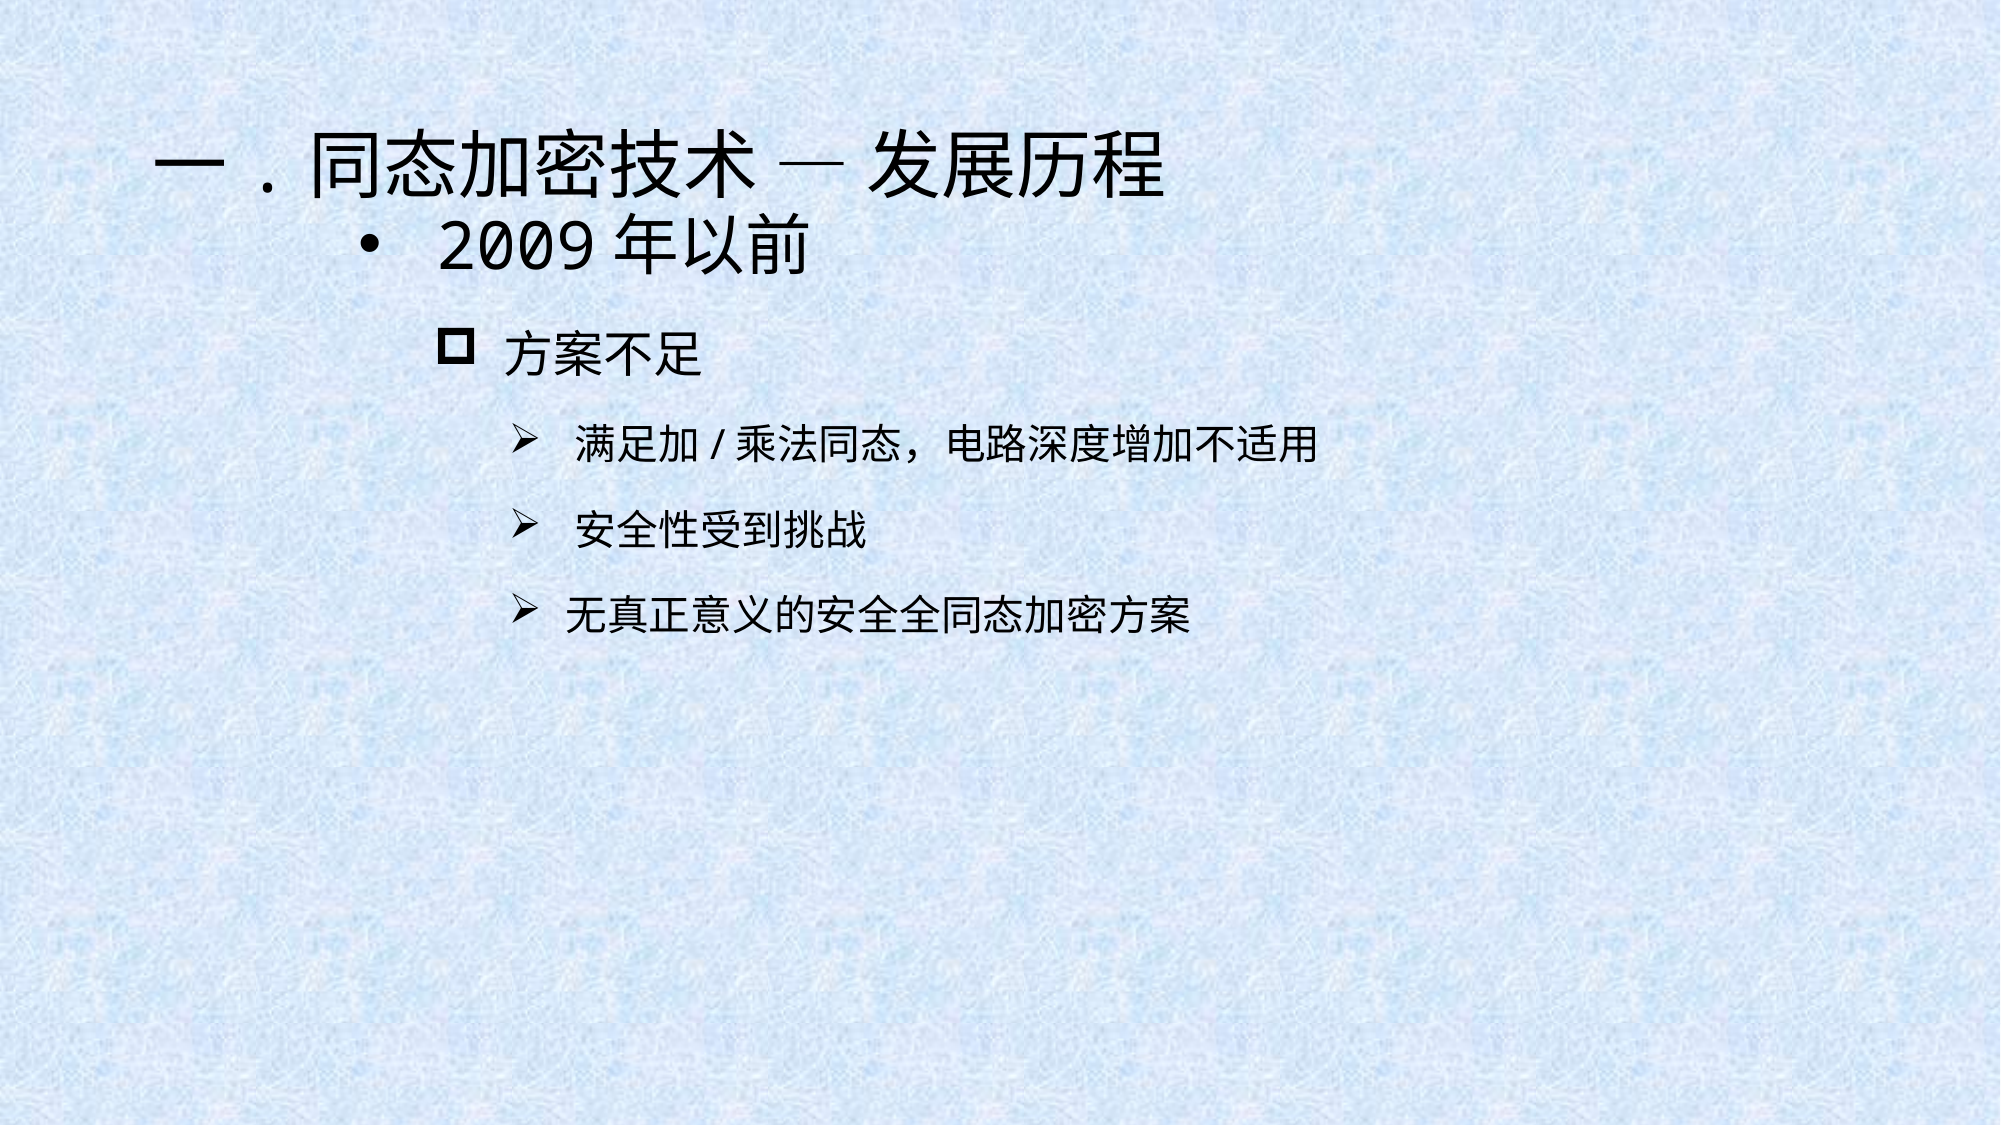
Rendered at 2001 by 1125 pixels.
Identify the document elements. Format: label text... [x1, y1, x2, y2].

title 一.同态加密技术 — 发展历程 [137, 59, 1863, 278]
picture [0, 0, 2001, 1125]
list 2009年以前 方案不足 满足加/乘法同态，电路深度增加不适用 安全性受到挑战 无真正意义的安全全同态加密方案 [343, 210, 1530, 1008]
